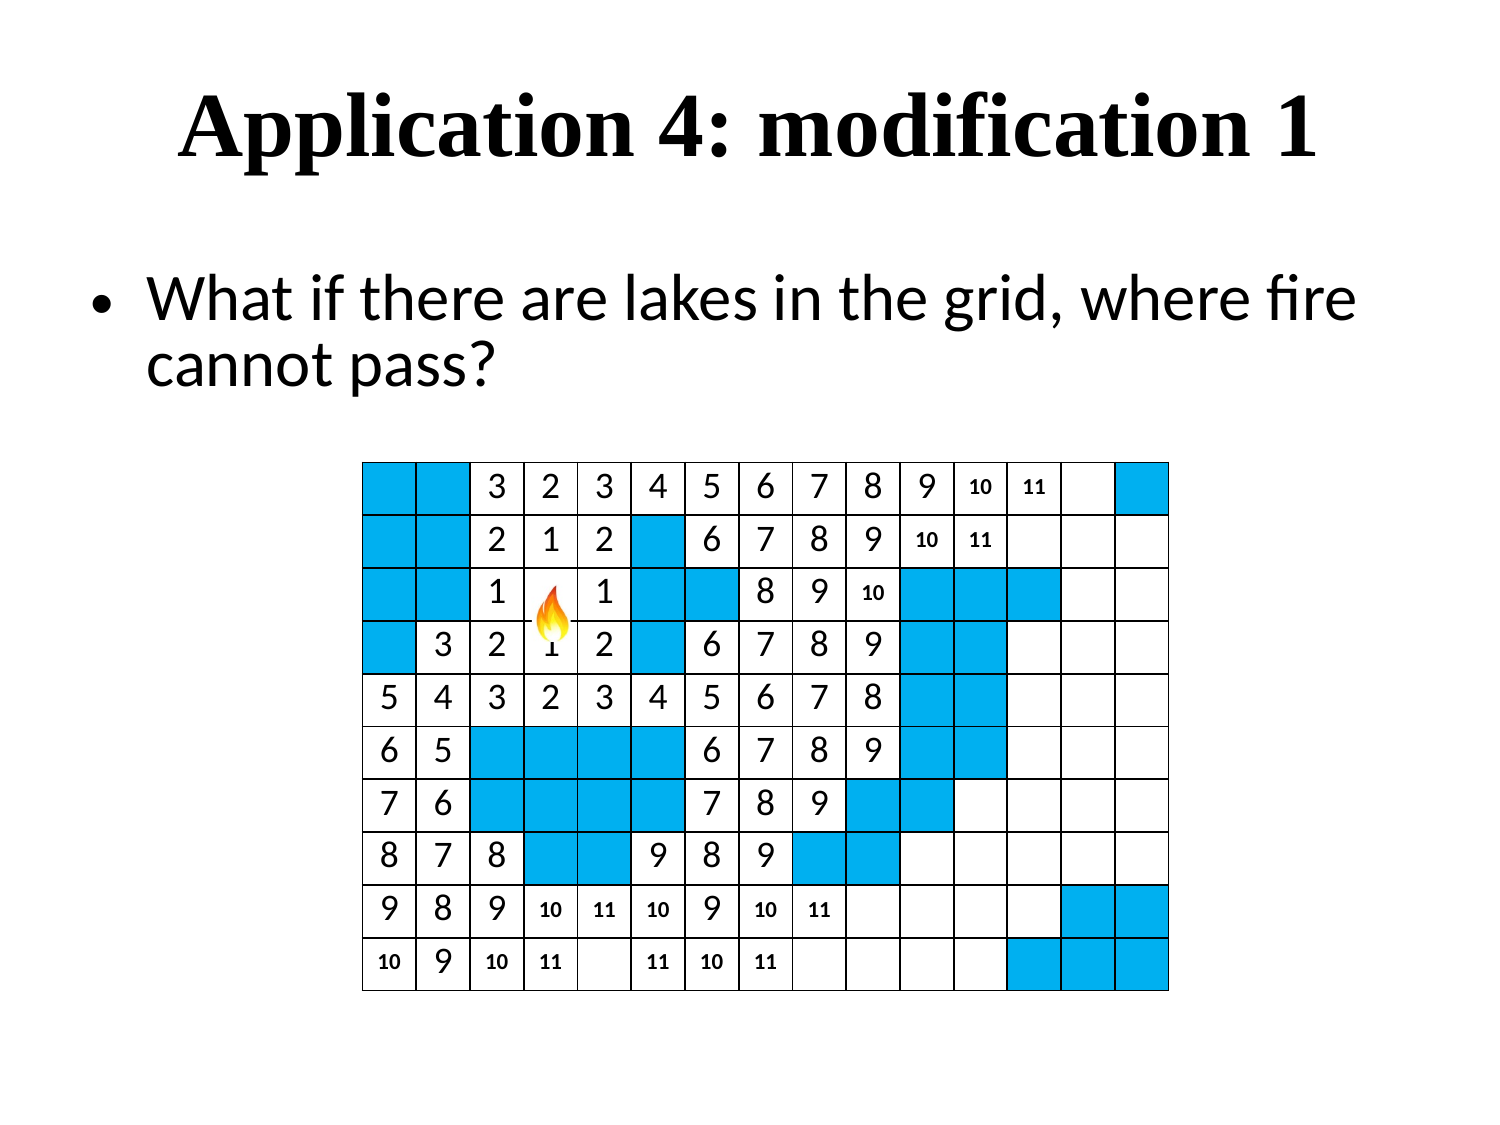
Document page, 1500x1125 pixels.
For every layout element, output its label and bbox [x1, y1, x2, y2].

text_box [74, 262, 1425, 1005]
picture [531, 583, 571, 642]
title [24, 26, 1475, 214]
